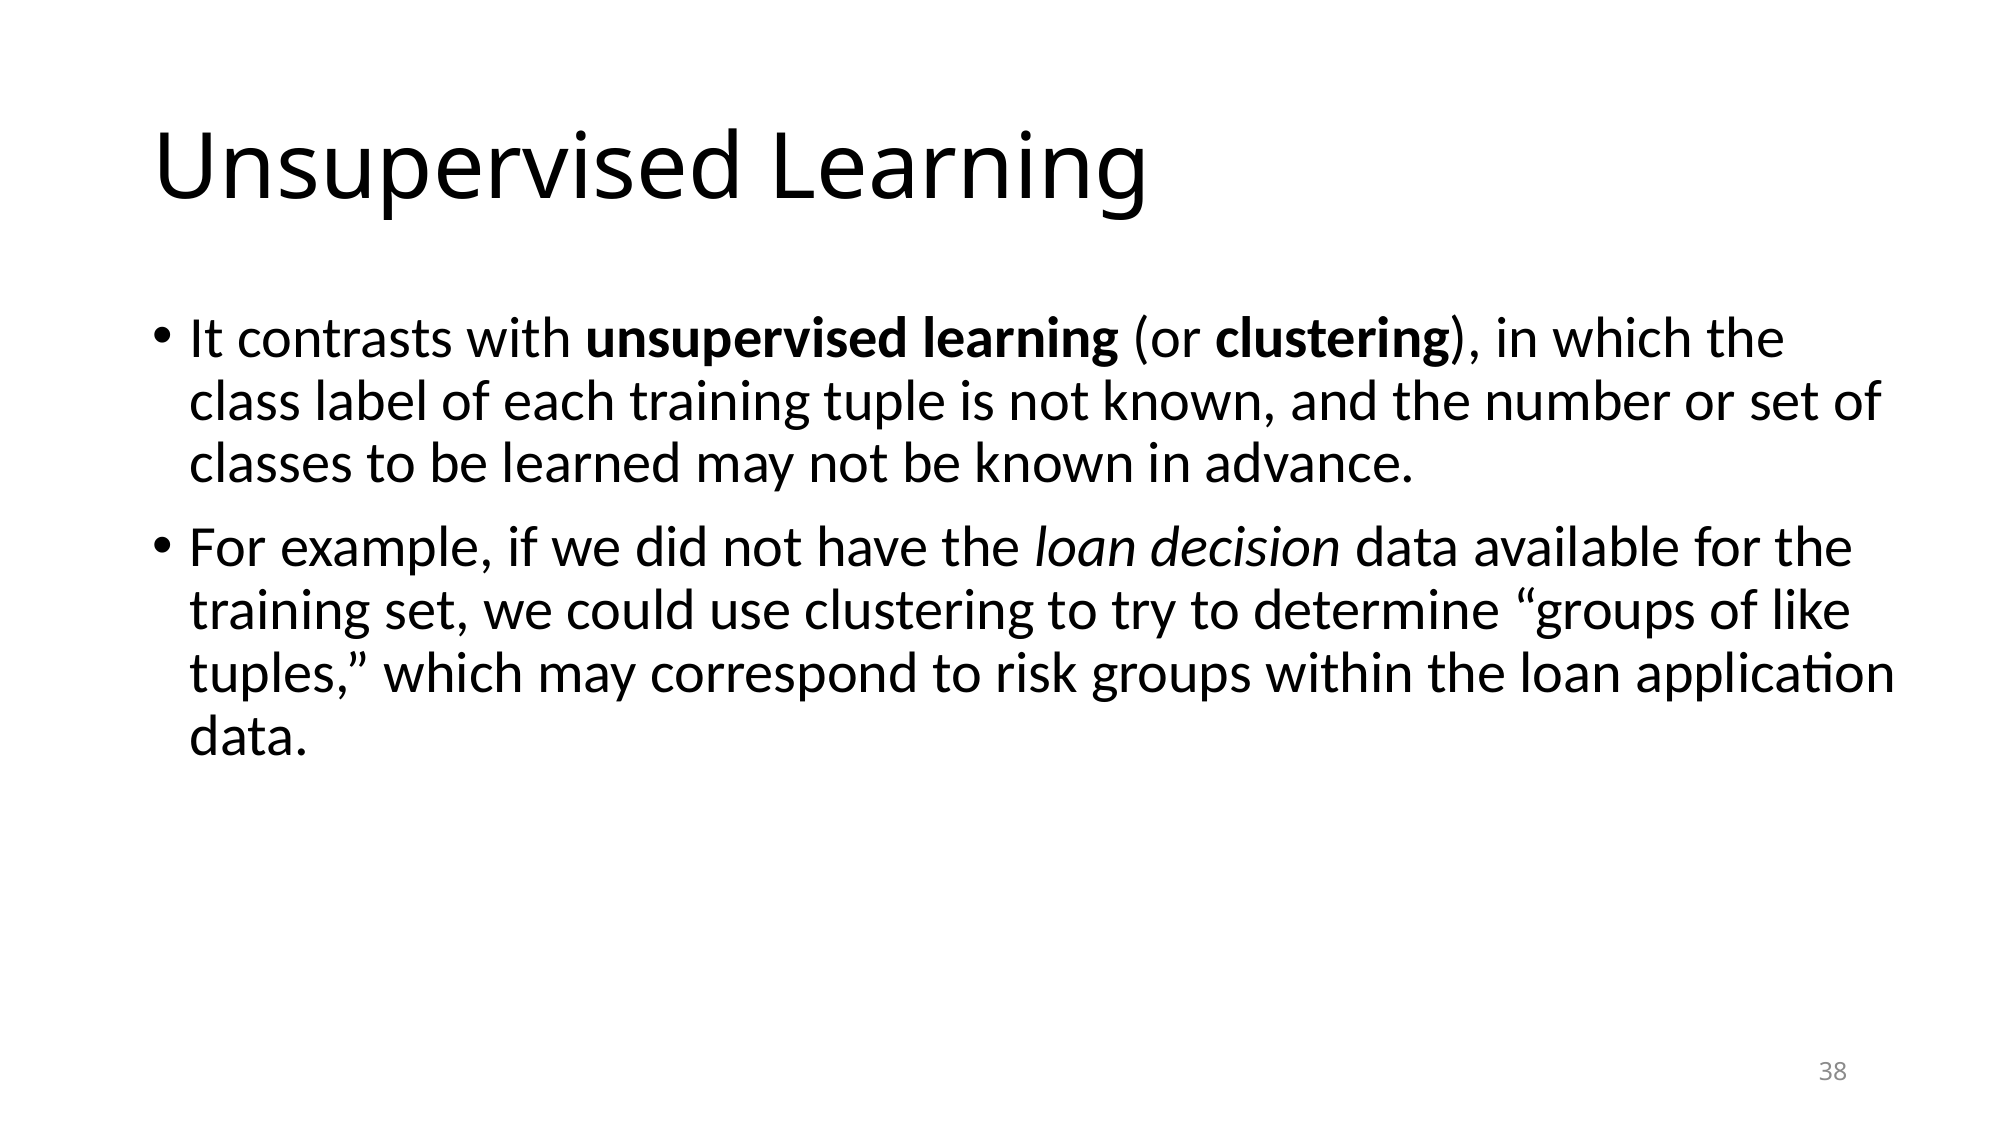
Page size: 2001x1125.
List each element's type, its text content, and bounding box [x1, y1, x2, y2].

slide_number 38 [1412, 1042, 1863, 1103]
title Unsupervised Learning [137, 59, 1863, 278]
list It contrasts with unsupervised learning (or clustering), in which the class label of each training tuple is not known, and the number or set of classes to be learned may not be known in advance. For example, if we did not have the loan decision data available for the training set, we could use clustering to try to determine “groups of like tuples,” which may correspond to risk groups within the loan application data. [137, 299, 1926, 1014]
